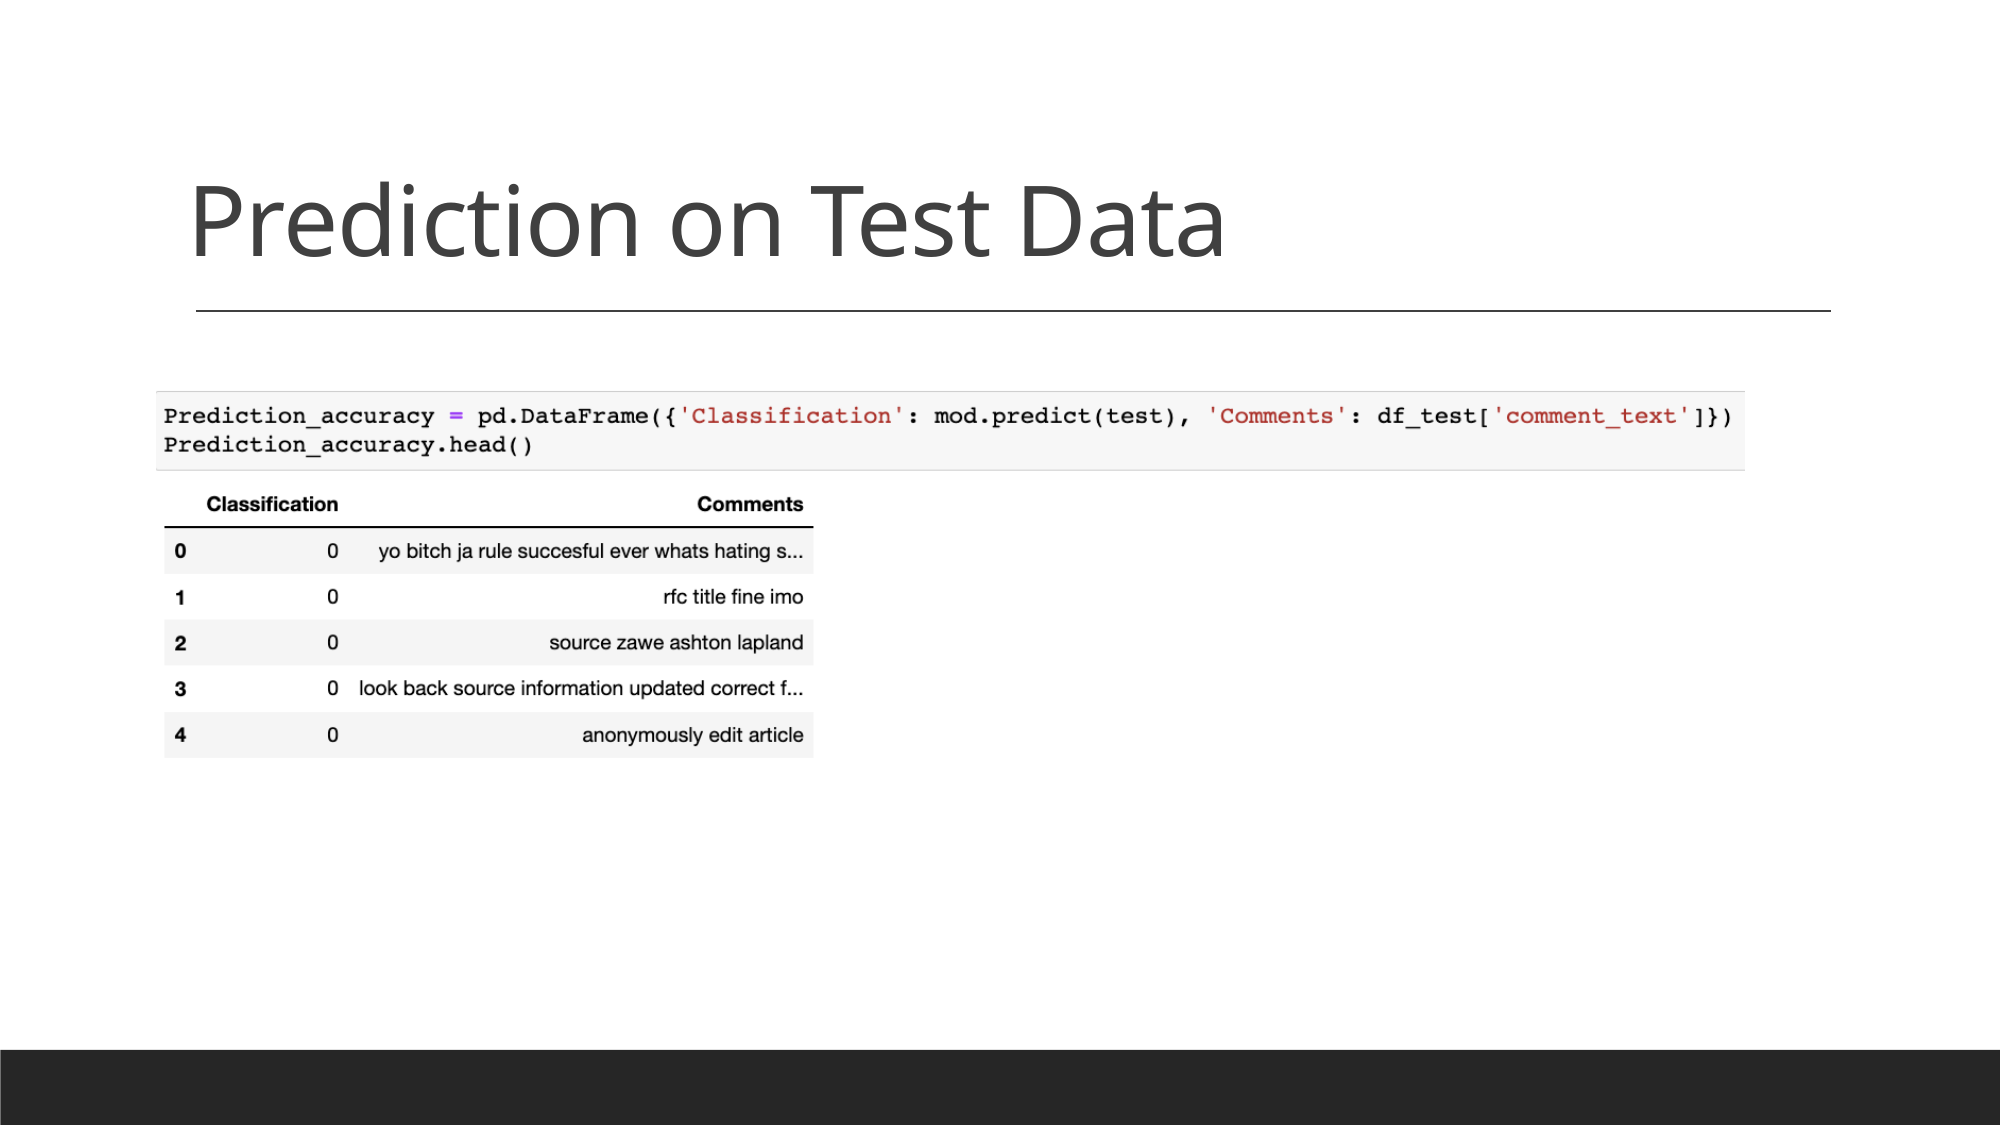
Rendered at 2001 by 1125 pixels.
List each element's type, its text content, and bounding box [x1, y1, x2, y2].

title Prediction on Test Data [179, 46, 1831, 286]
picture [155, 374, 1745, 778]
